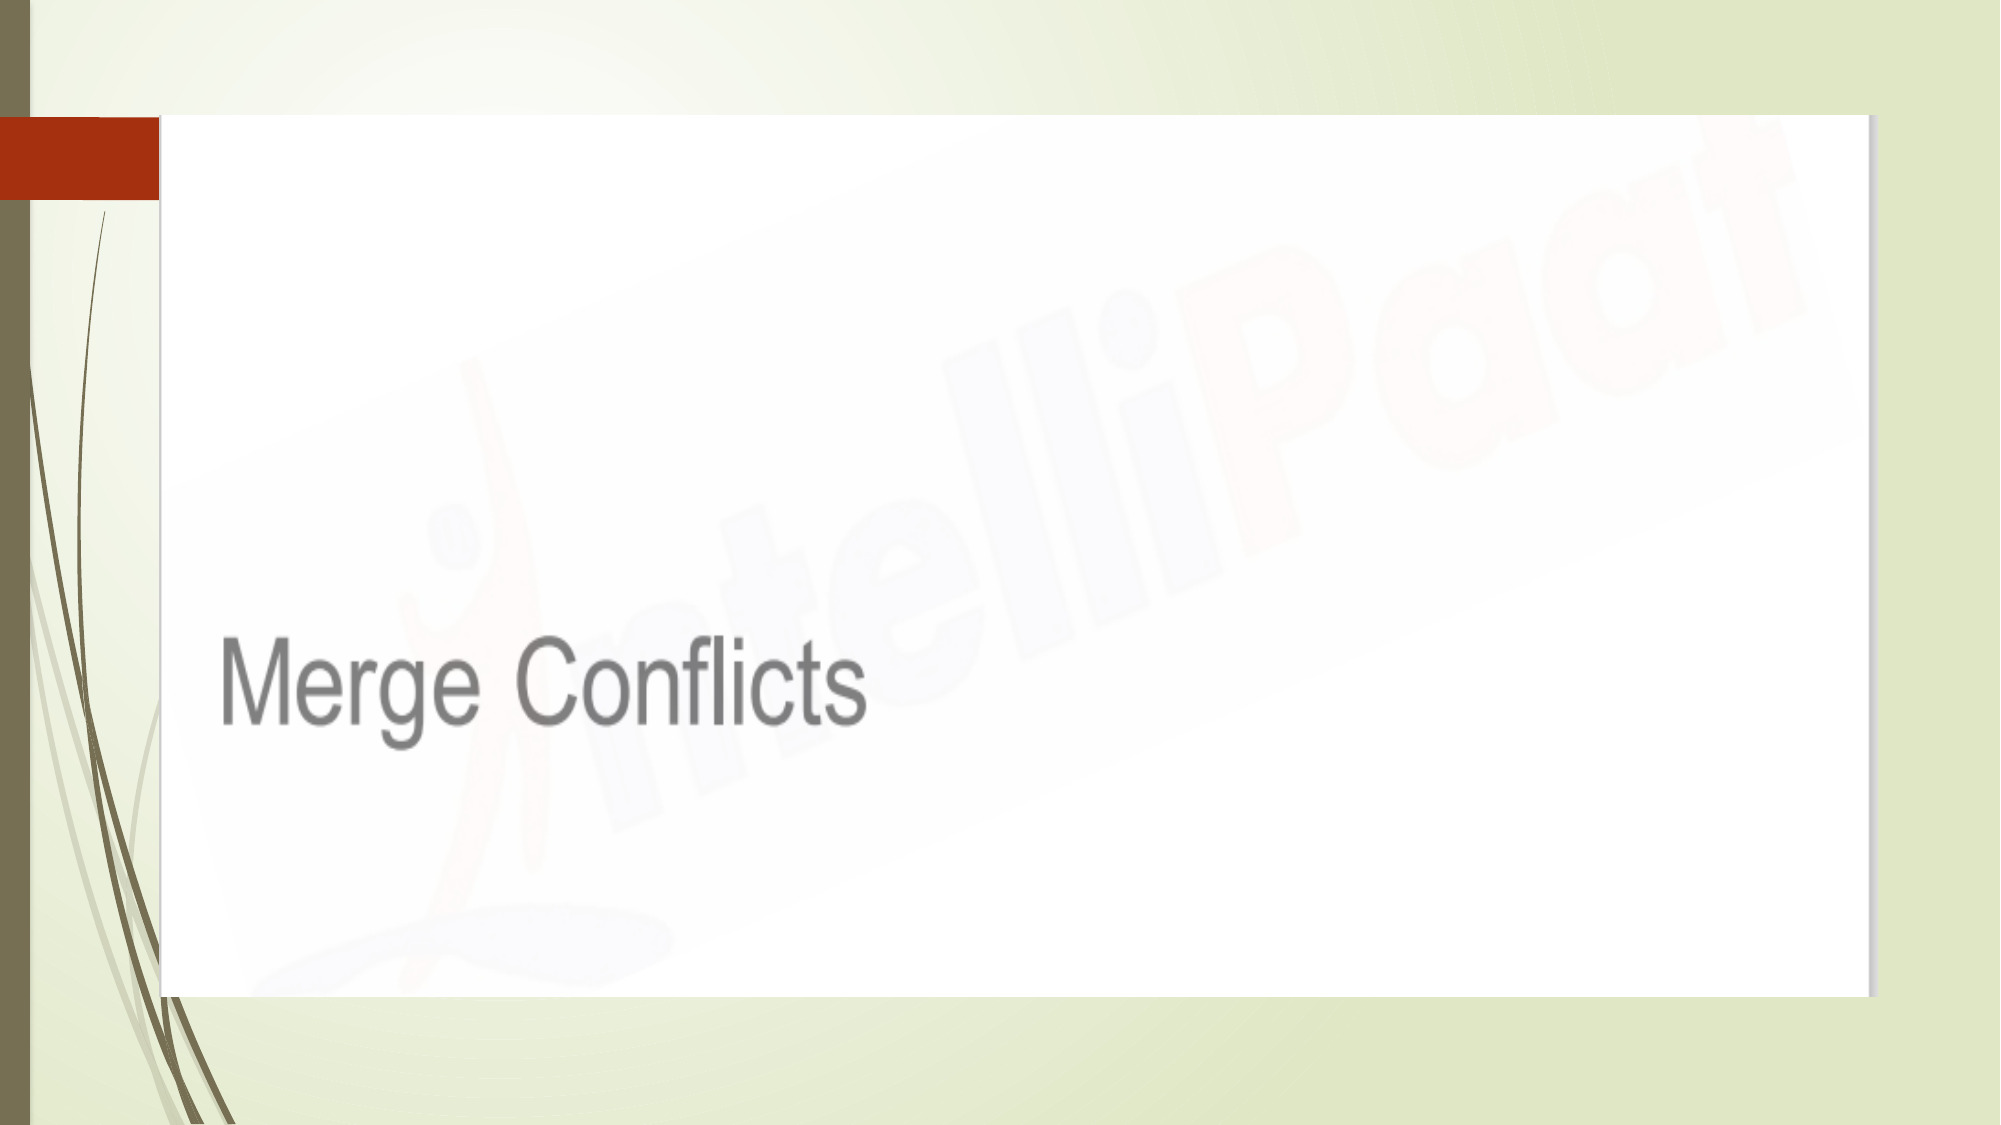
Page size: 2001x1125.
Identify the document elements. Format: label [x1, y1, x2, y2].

list [158, 115, 1879, 998]
